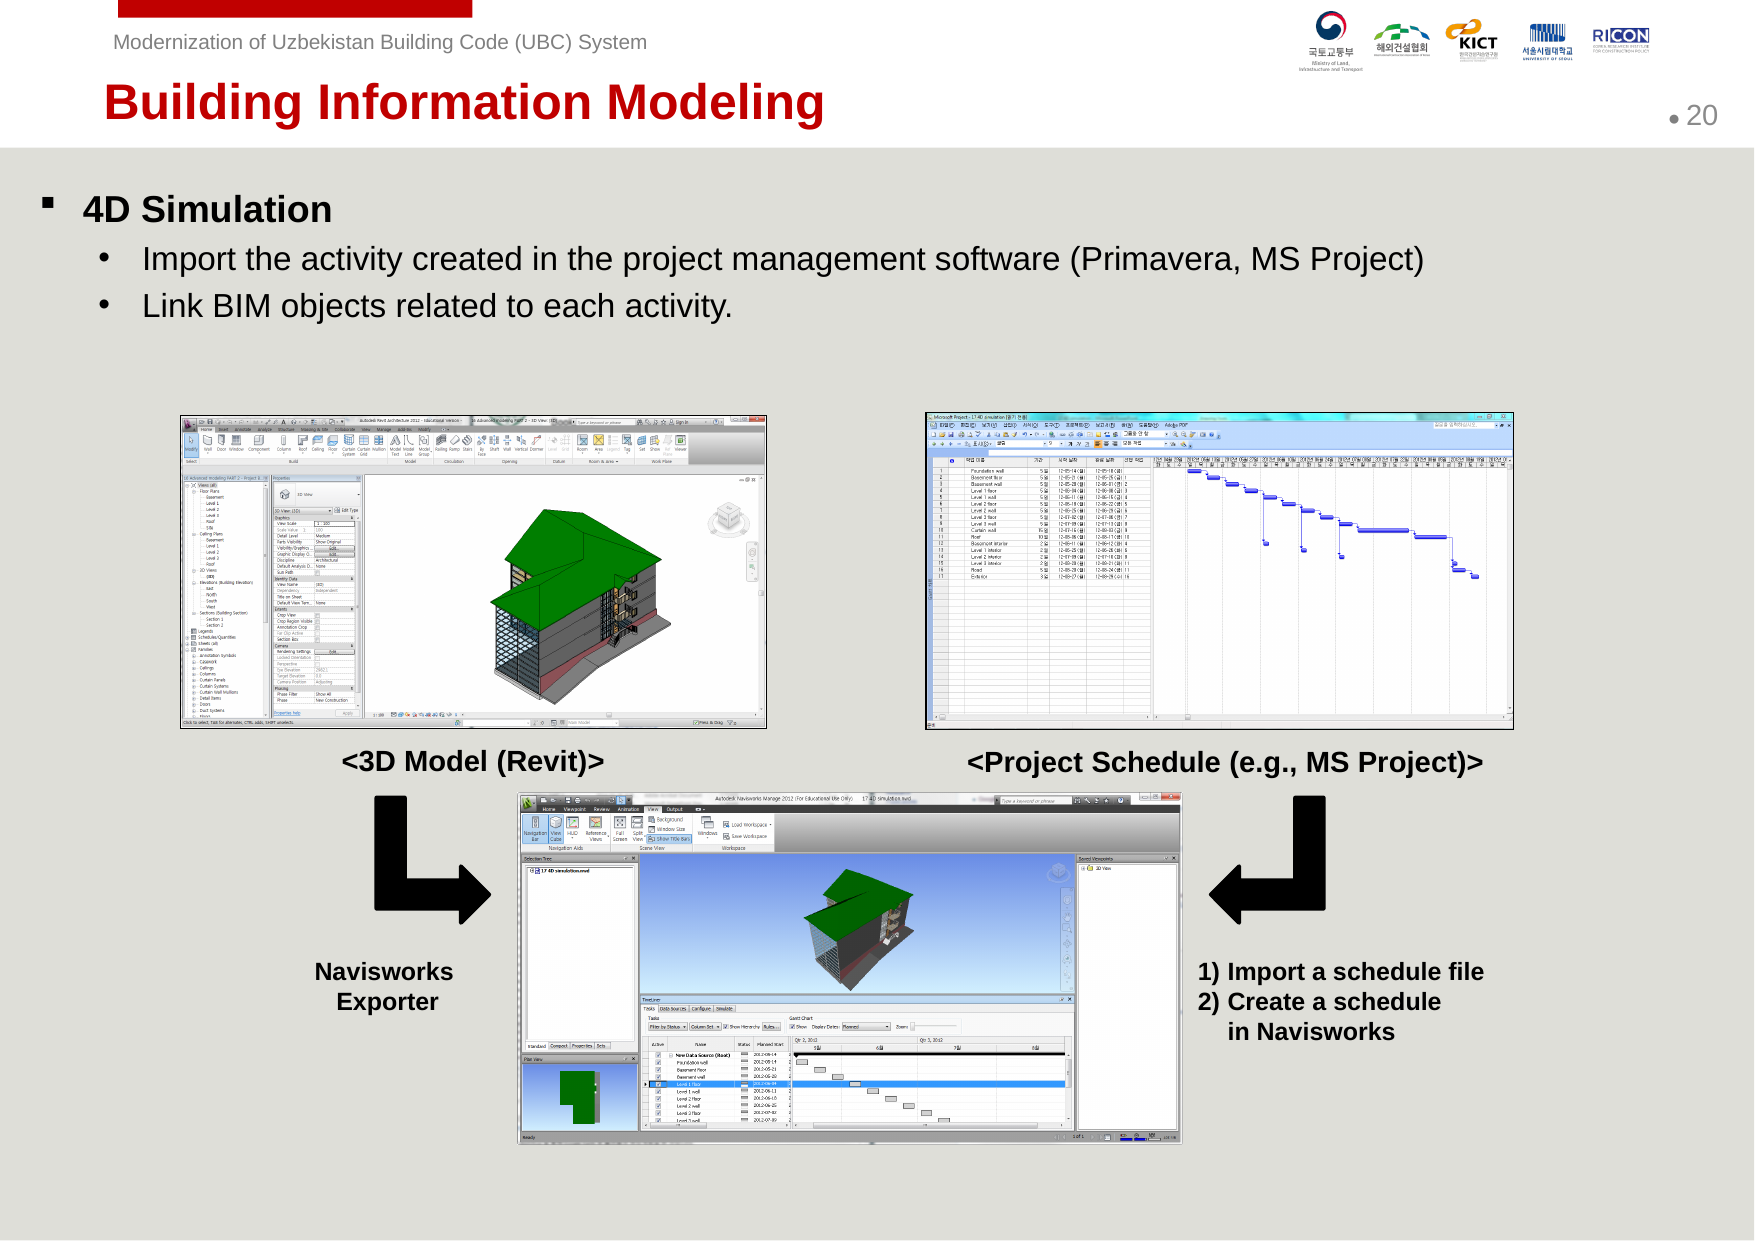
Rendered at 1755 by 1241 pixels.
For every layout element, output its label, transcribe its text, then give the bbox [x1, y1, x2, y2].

picture [1508, 10, 1687, 70]
list Building Information Modeling [82, 65, 1654, 133]
picture [1296, 5, 1366, 69]
picture [1443, 15, 1503, 66]
list 4D Simulation Import the activity created in the project management software (Primavera, MS Project) Link BIM objects related to each activity. [22, 176, 1755, 1208]
picture [1372, 20, 1432, 61]
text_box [179, 413, 1598, 1146]
